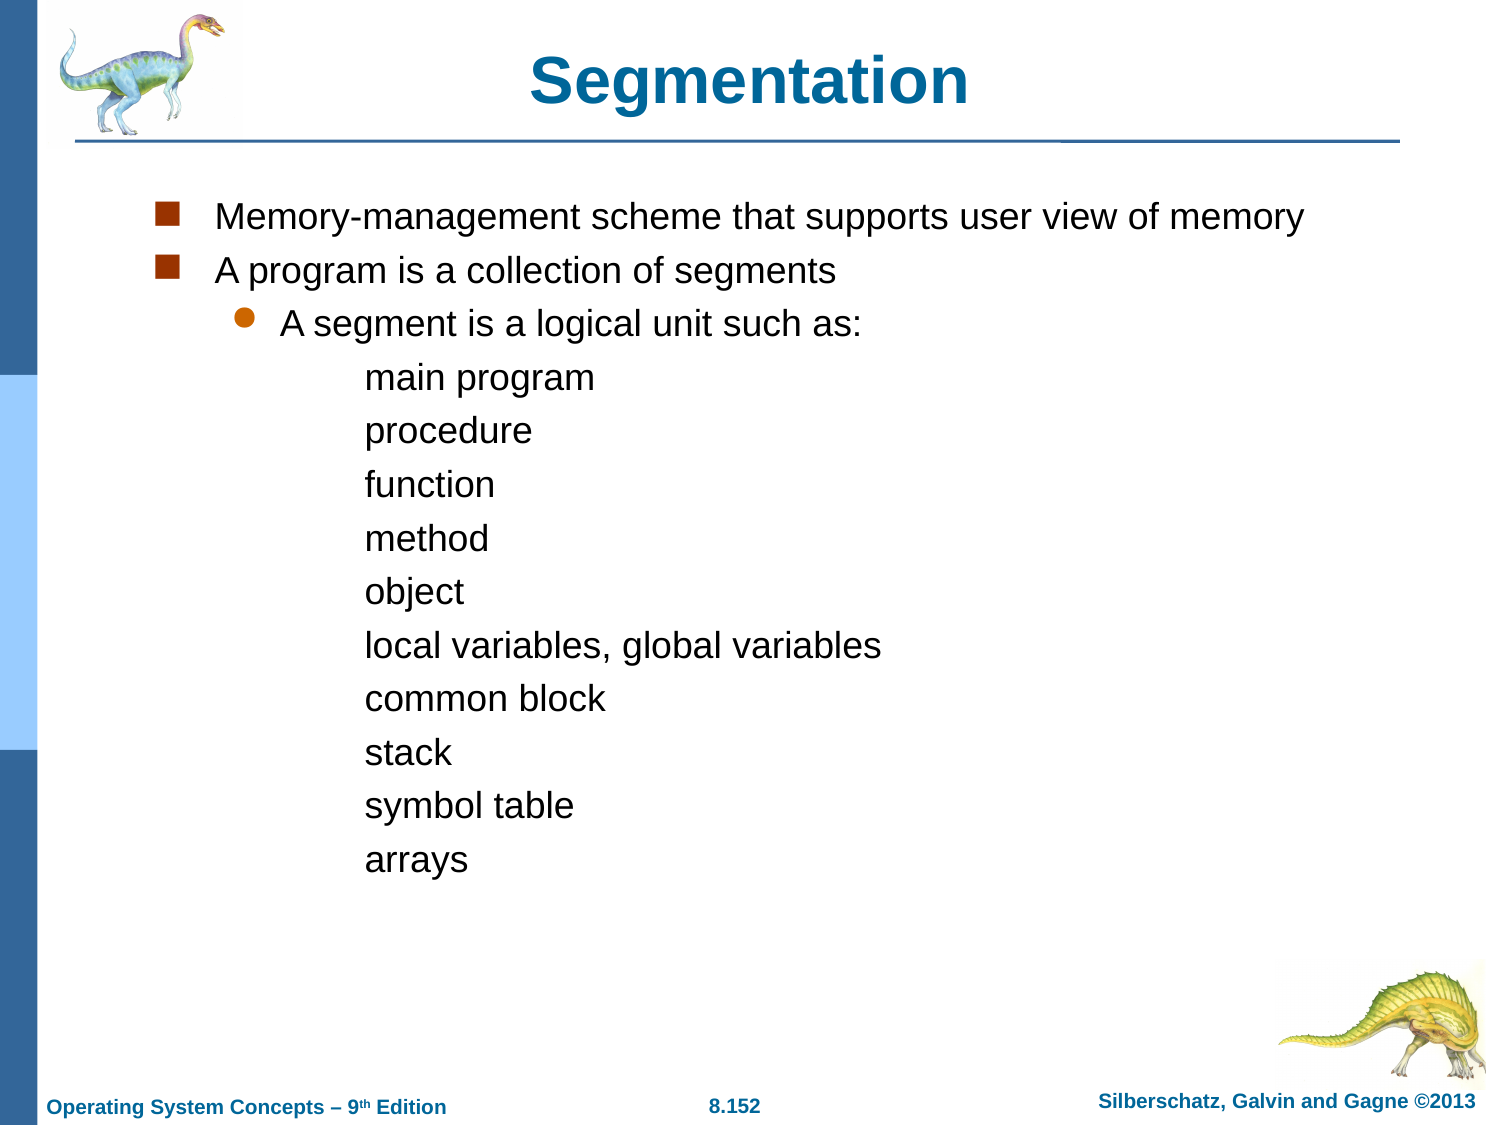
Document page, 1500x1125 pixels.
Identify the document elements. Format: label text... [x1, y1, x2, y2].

title Segmentation [75, 29, 1425, 125]
picture [1275, 959, 1486, 1090]
list Memory-management scheme that supports user view of memory A program is a collection of segments A segment is a logical unit such as: main program procedure function method object local variables, global variables common block stack symbol table arrays [143, 189, 1407, 1001]
picture [46, 0, 243, 149]
